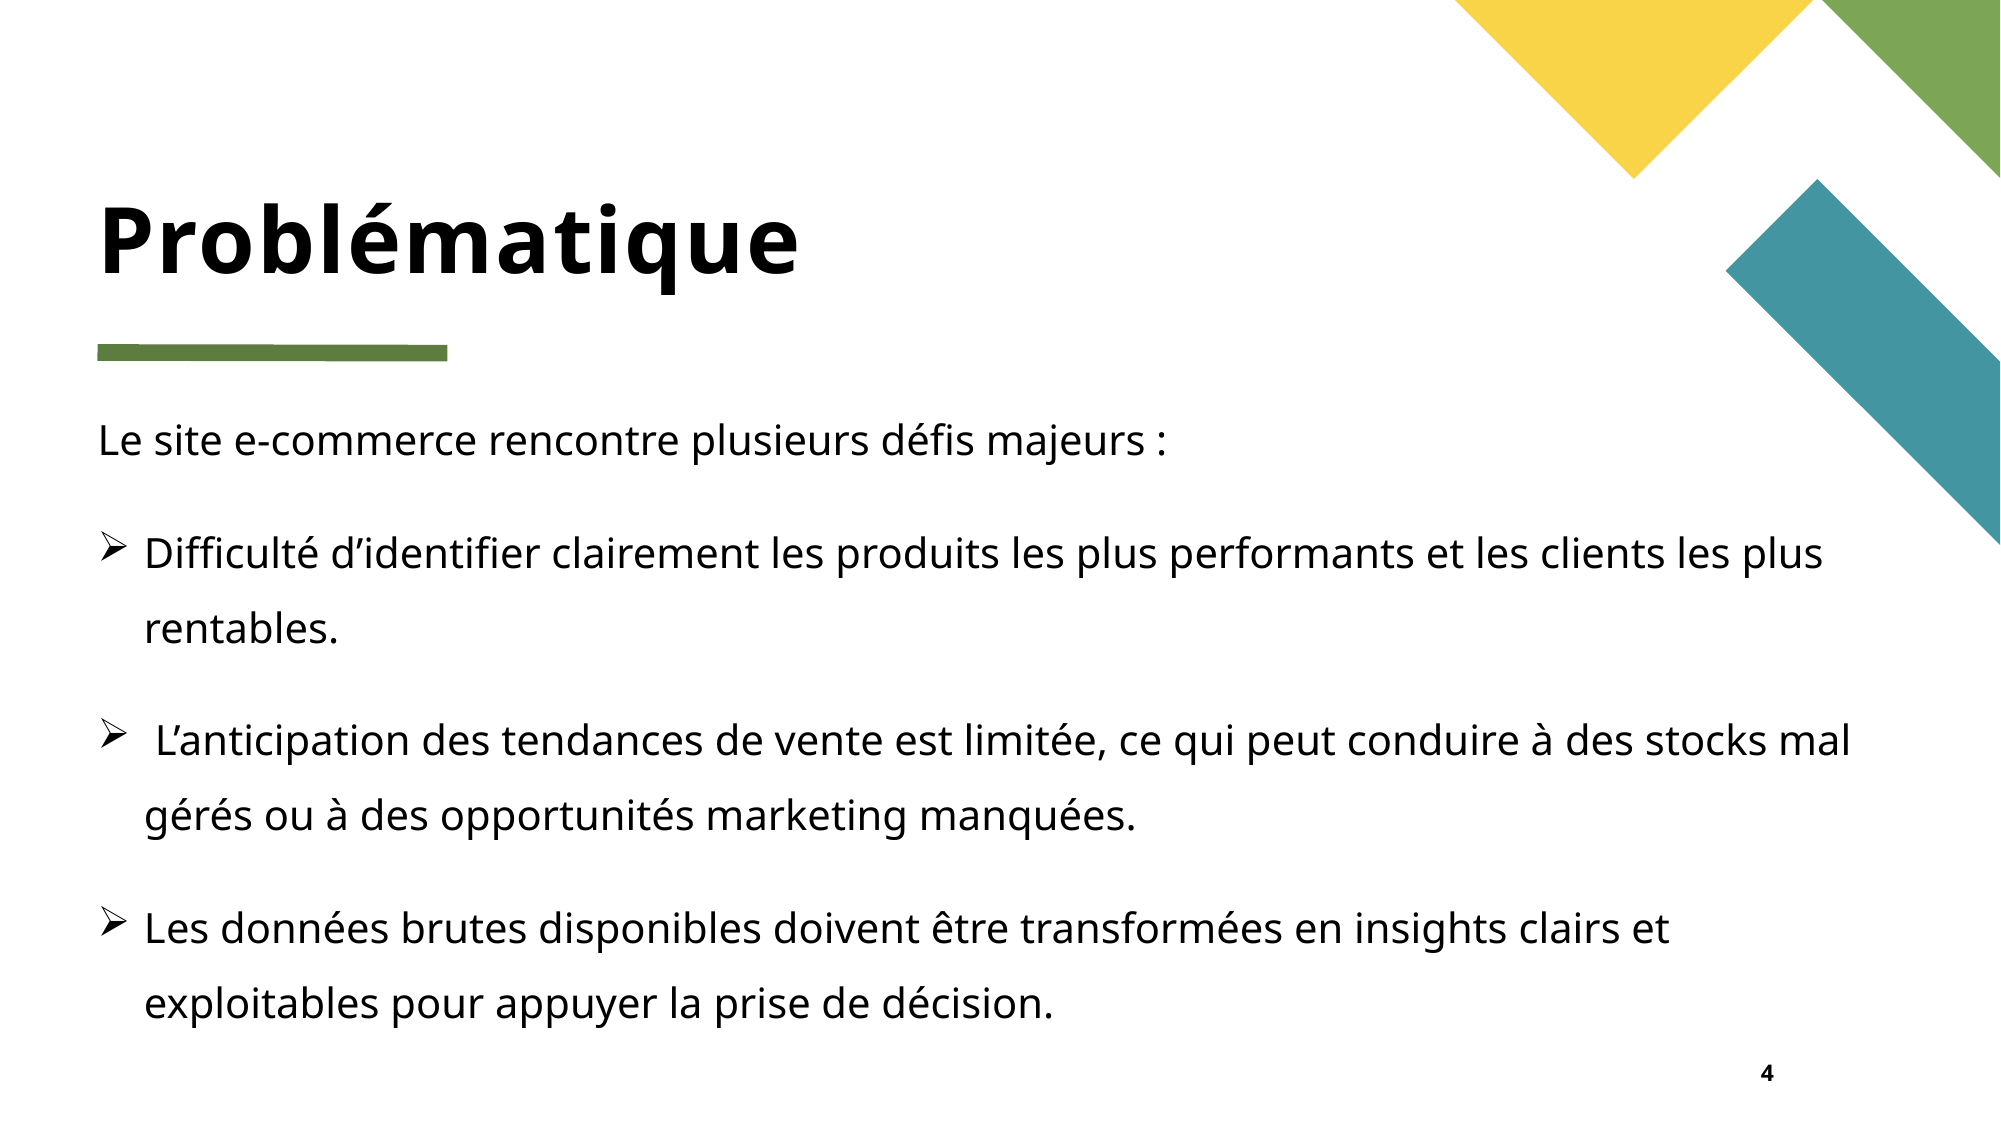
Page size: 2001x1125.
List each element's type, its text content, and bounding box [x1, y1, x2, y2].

list Le site e-commerce rencontre plusieurs défis majeurs : Difficulté d’identifier clairement les produits les plus performants et les clients les plus rentables. L’anticipation des tendances de vente est limitée, ce qui peut conduire à des stocks mal gérés ou à des opportunités marketing manquées. Les données brutes disponibles doivent être transformées en insights clairs et exploitables pour appuyer la prise de décision. [97, 381, 1865, 1106]
title Problématique [97, 45, 1702, 291]
slide_number 4 [1760, 1059, 1847, 1100]
